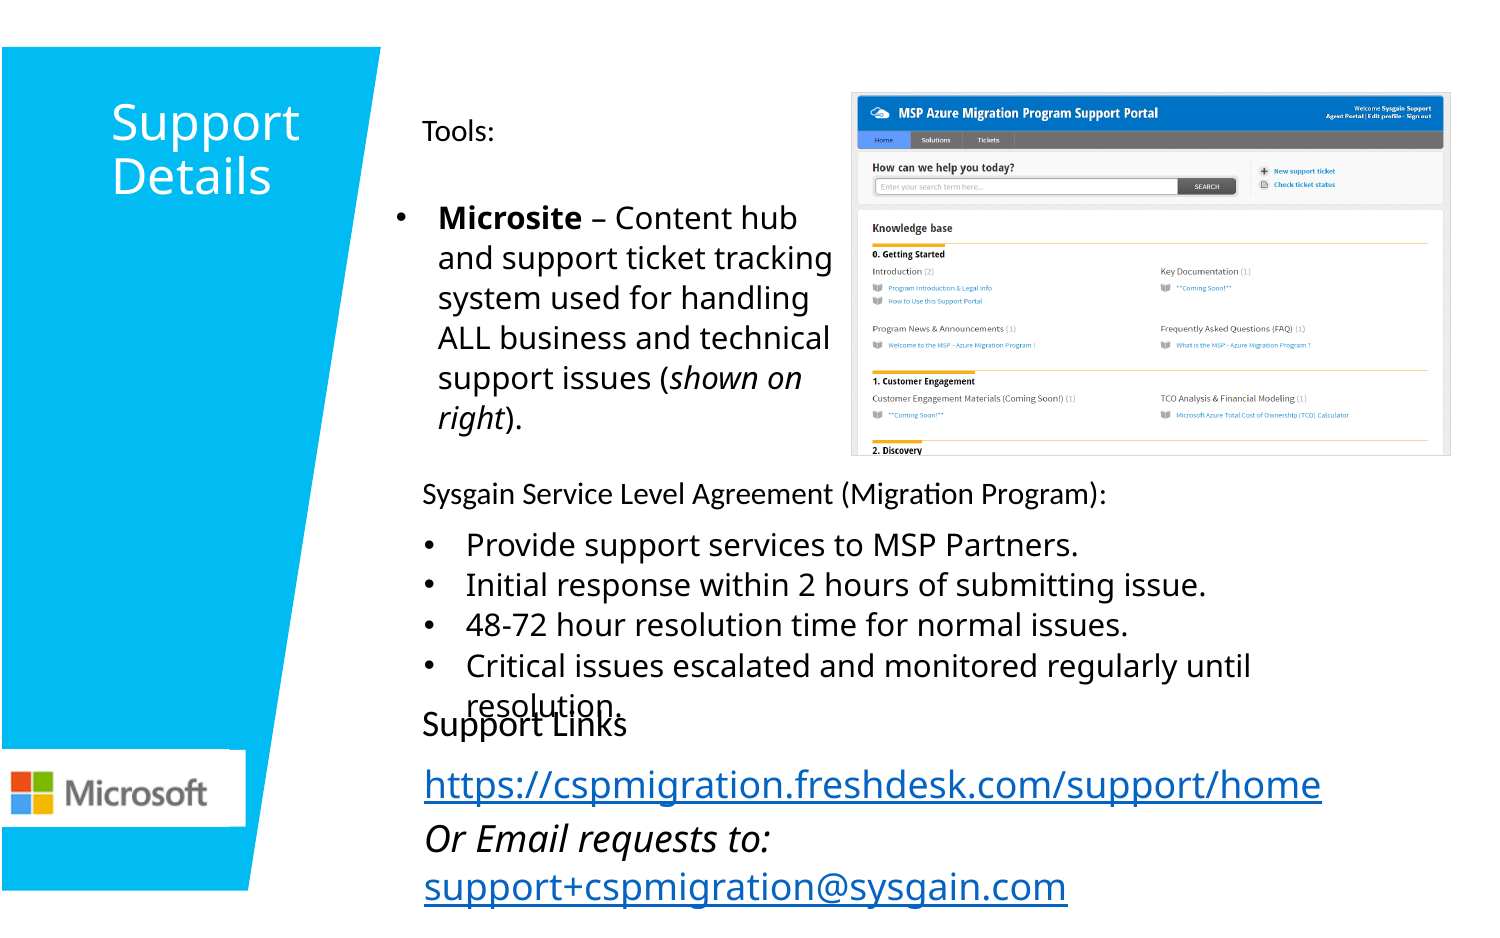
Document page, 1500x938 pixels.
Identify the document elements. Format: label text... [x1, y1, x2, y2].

text_box Support Details [93, 86, 333, 217]
text_box Provide support services to MSP Partners. Initial response within 2 hours of submitting issue. 48-72 hour resolution time for normal issues. Critical issues escalated and monitored regularly until resolution. [408, 515, 1362, 731]
text_box [0, 749, 247, 828]
text_box Sysgain Service Level Agreement (Migration Program): [400, 460, 1346, 529]
picture [1, 763, 213, 826]
picture [851, 92, 1451, 456]
text_box Microsite – Content hub and support ticket tracking system used for handling ALL business and technical support issues (shown on right). [381, 188, 851, 444]
text_box [2, 46, 381, 891]
text_box Tools: [399, 97, 665, 166]
text_box Support Links [399, 686, 710, 763]
text_box https://cspmigration.freshdesk.com/support/home Or Email requests to: support+cspmigration@sysgain.com [408, 749, 1376, 938]
